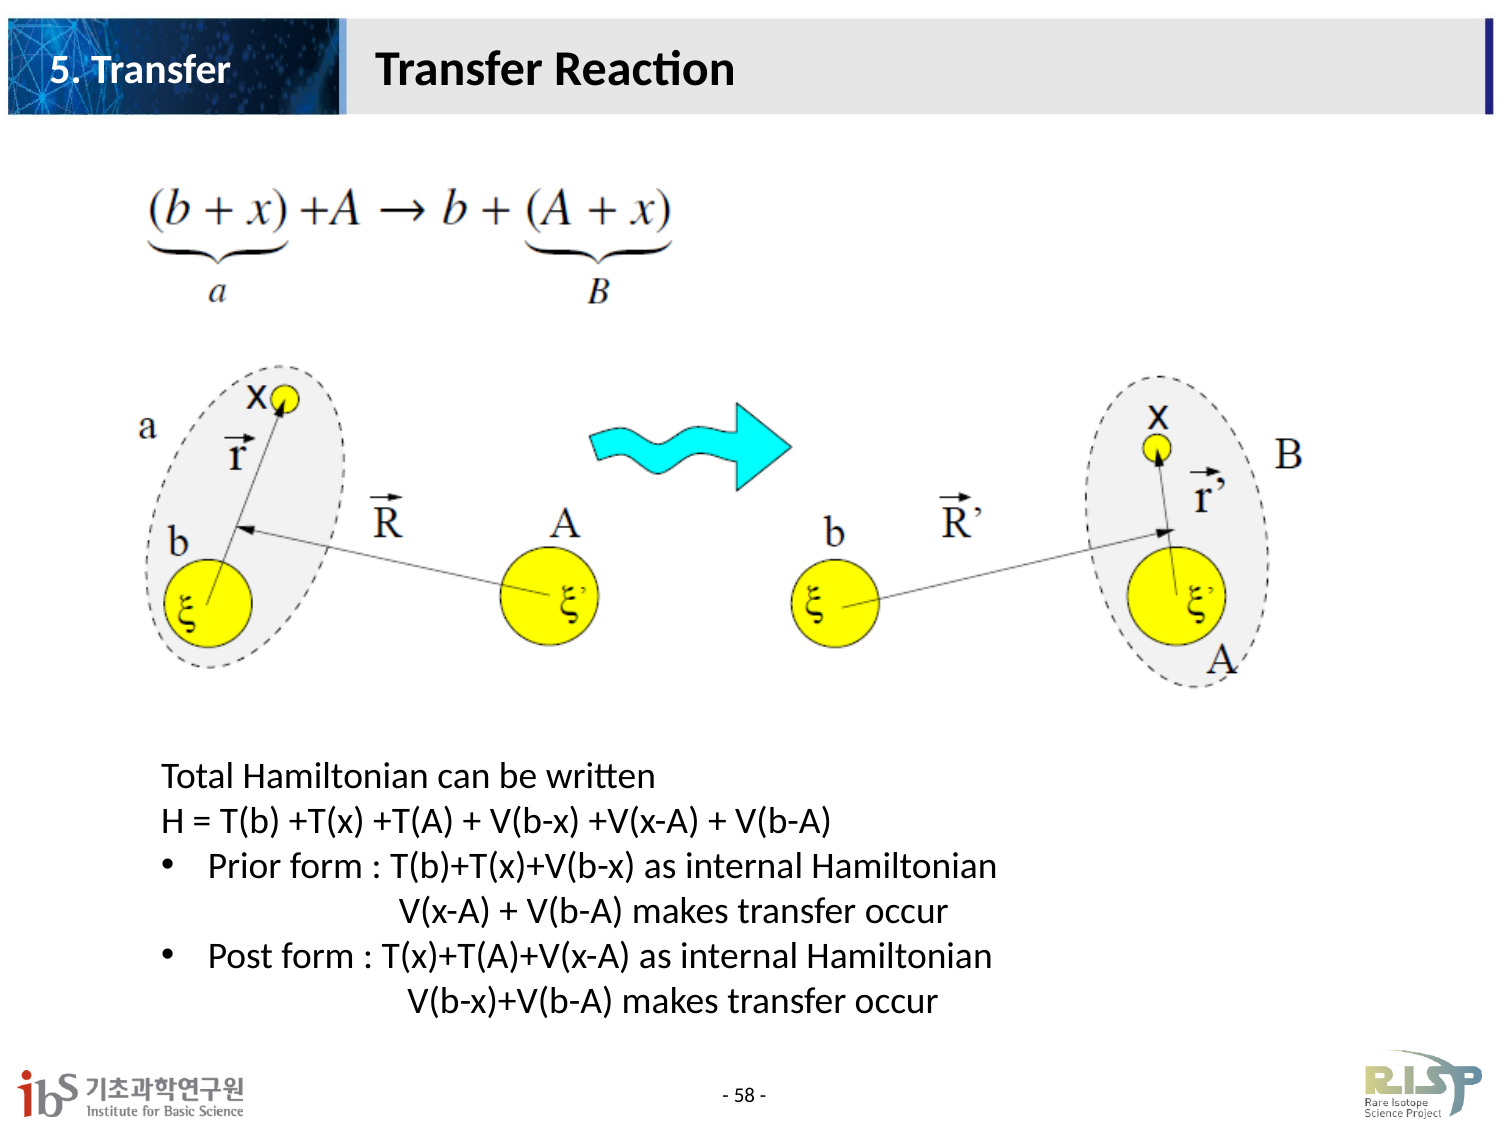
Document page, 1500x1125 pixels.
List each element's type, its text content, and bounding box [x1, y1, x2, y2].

picture [123, 348, 1328, 708]
picture [140, 160, 691, 318]
picture [17, 1070, 243, 1117]
picture [2, 10, 1500, 130]
text_box Total Hamiltonian can be written H = T(b) +T(x) +T(A) + V(b-x) +V(x-A) + V(b-A) Prior form : T(b)+T(x)+V(b-x) as internal Hamiltonian V(x-A) + V(b-A) makes transfer occur Post form : T(x)+T(A)+V(x-A) as internal Hamiltonian V(b-x)+V(b-A) makes transfer occur [146, 743, 1288, 1029]
picture [1364, 1049, 1482, 1119]
